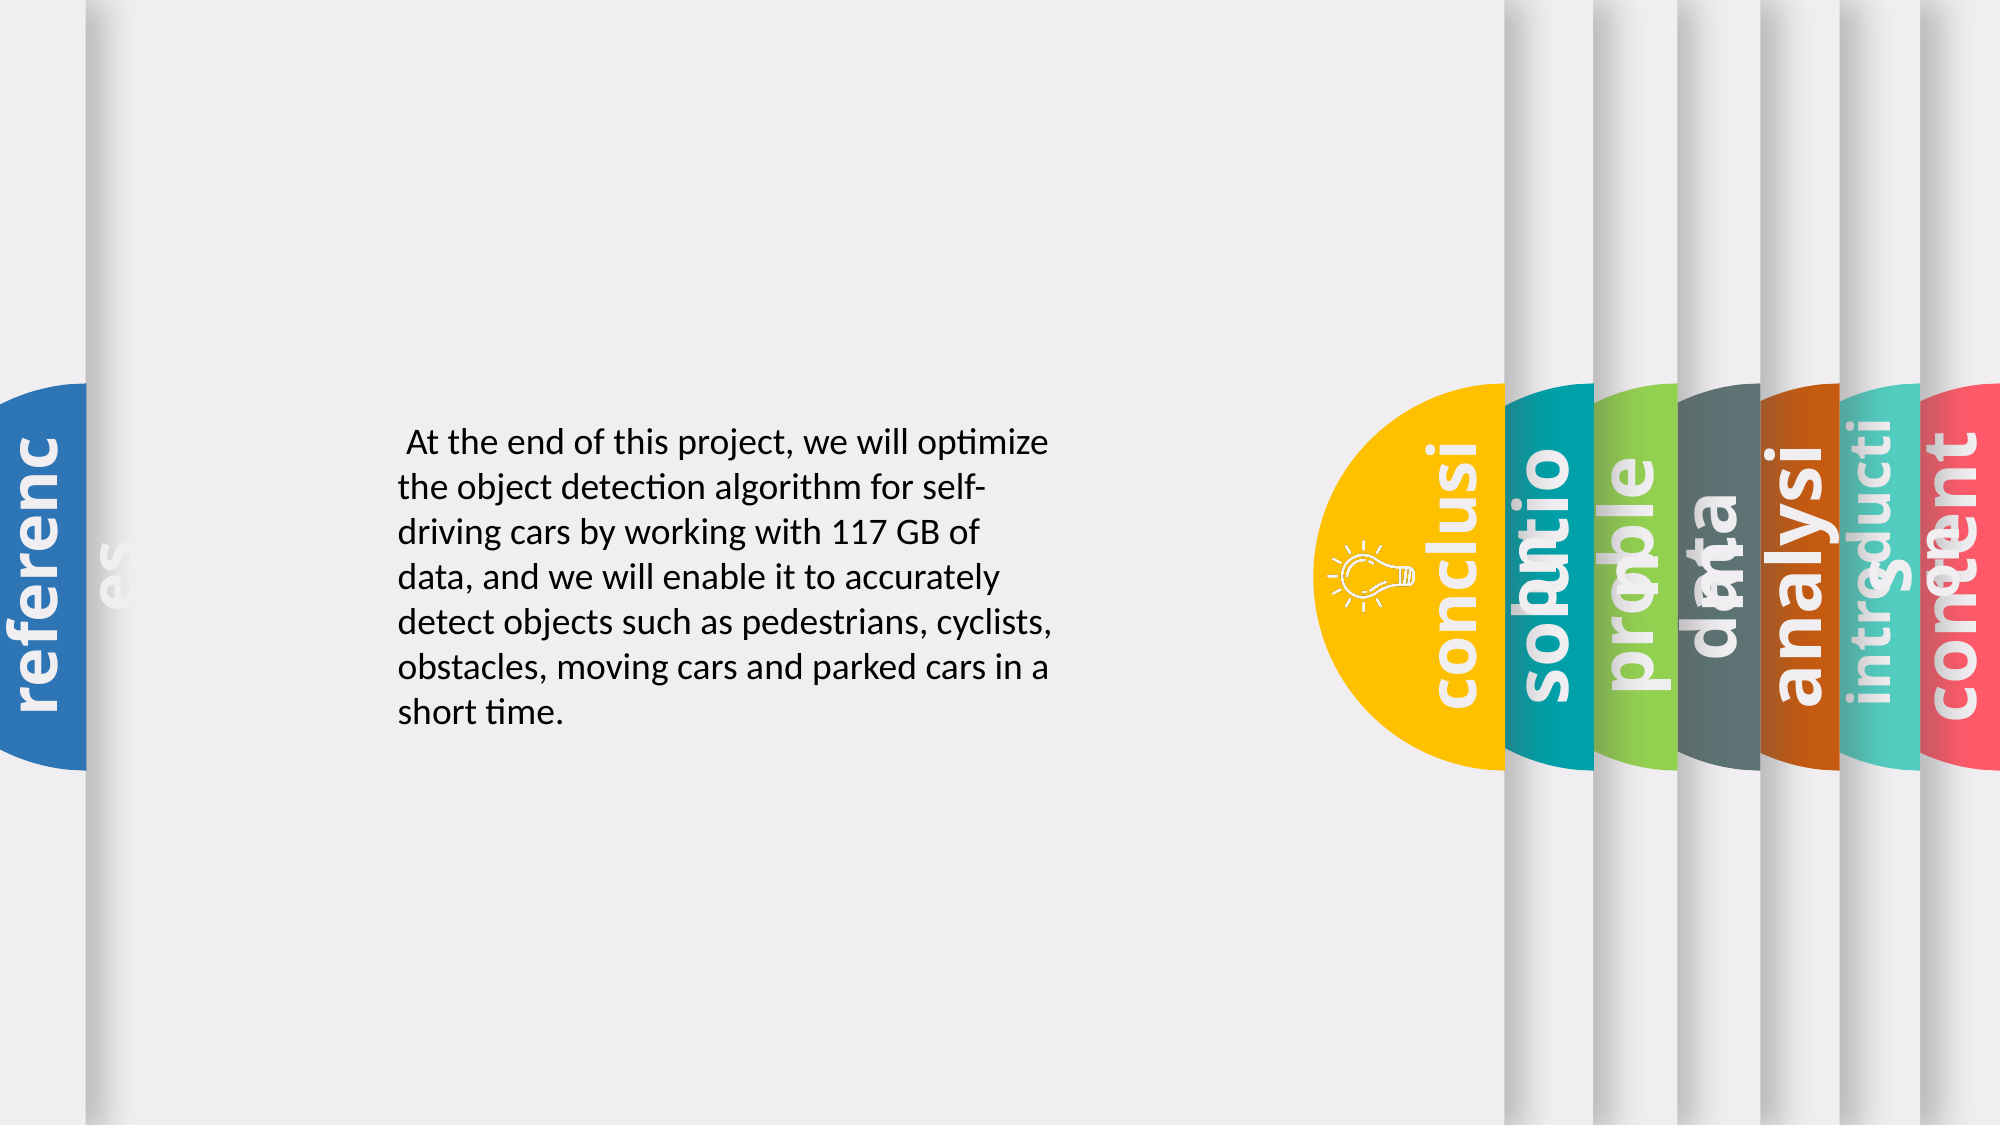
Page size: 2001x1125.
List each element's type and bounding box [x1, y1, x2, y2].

text_box [1678, 0, 1761, 1125]
text_box [1505, 0, 1594, 1125]
text_box [1761, 0, 1840, 1125]
text_box [1594, 0, 1678, 1125]
text_box [0, 0, 87, 1125]
text_box [87, 0, 1505, 1125]
text_box [1921, 0, 2000, 1125]
text_box [1840, 0, 1921, 1125]
